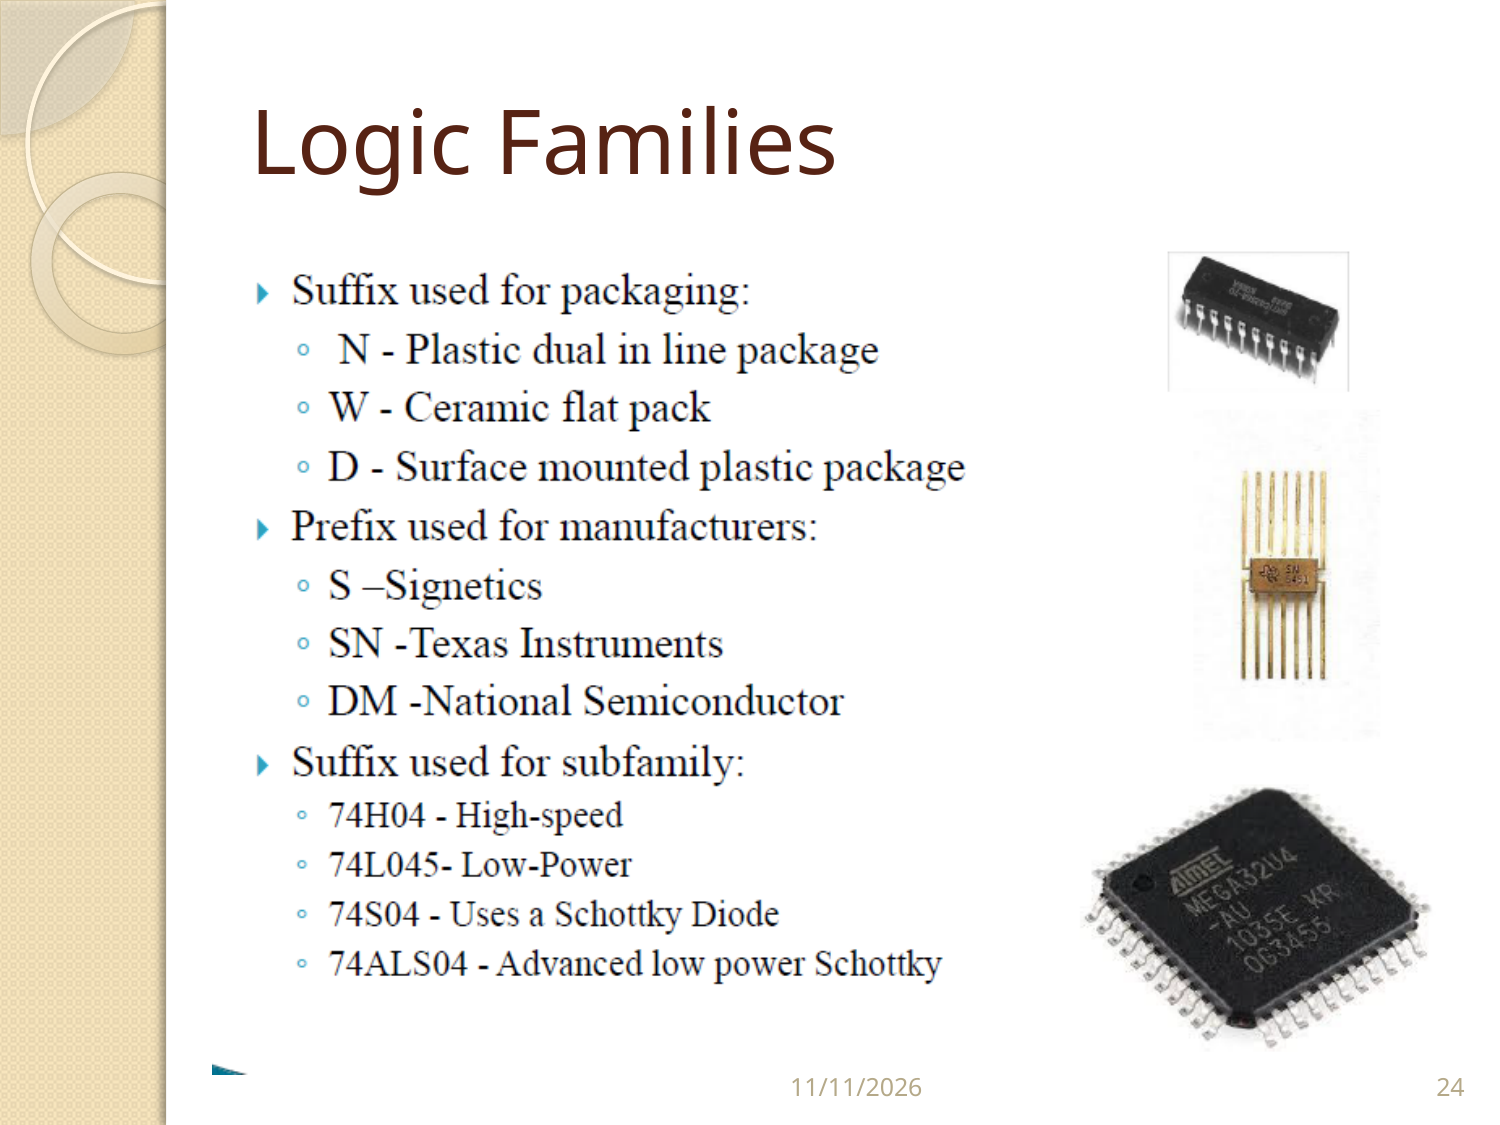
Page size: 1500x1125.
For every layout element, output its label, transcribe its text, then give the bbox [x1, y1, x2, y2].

title Logic Families [235, 45, 1466, 233]
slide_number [587, 1087, 938, 1113]
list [212, 237, 1437, 1076]
slide_number 24 [1413, 1034, 1488, 1113]
